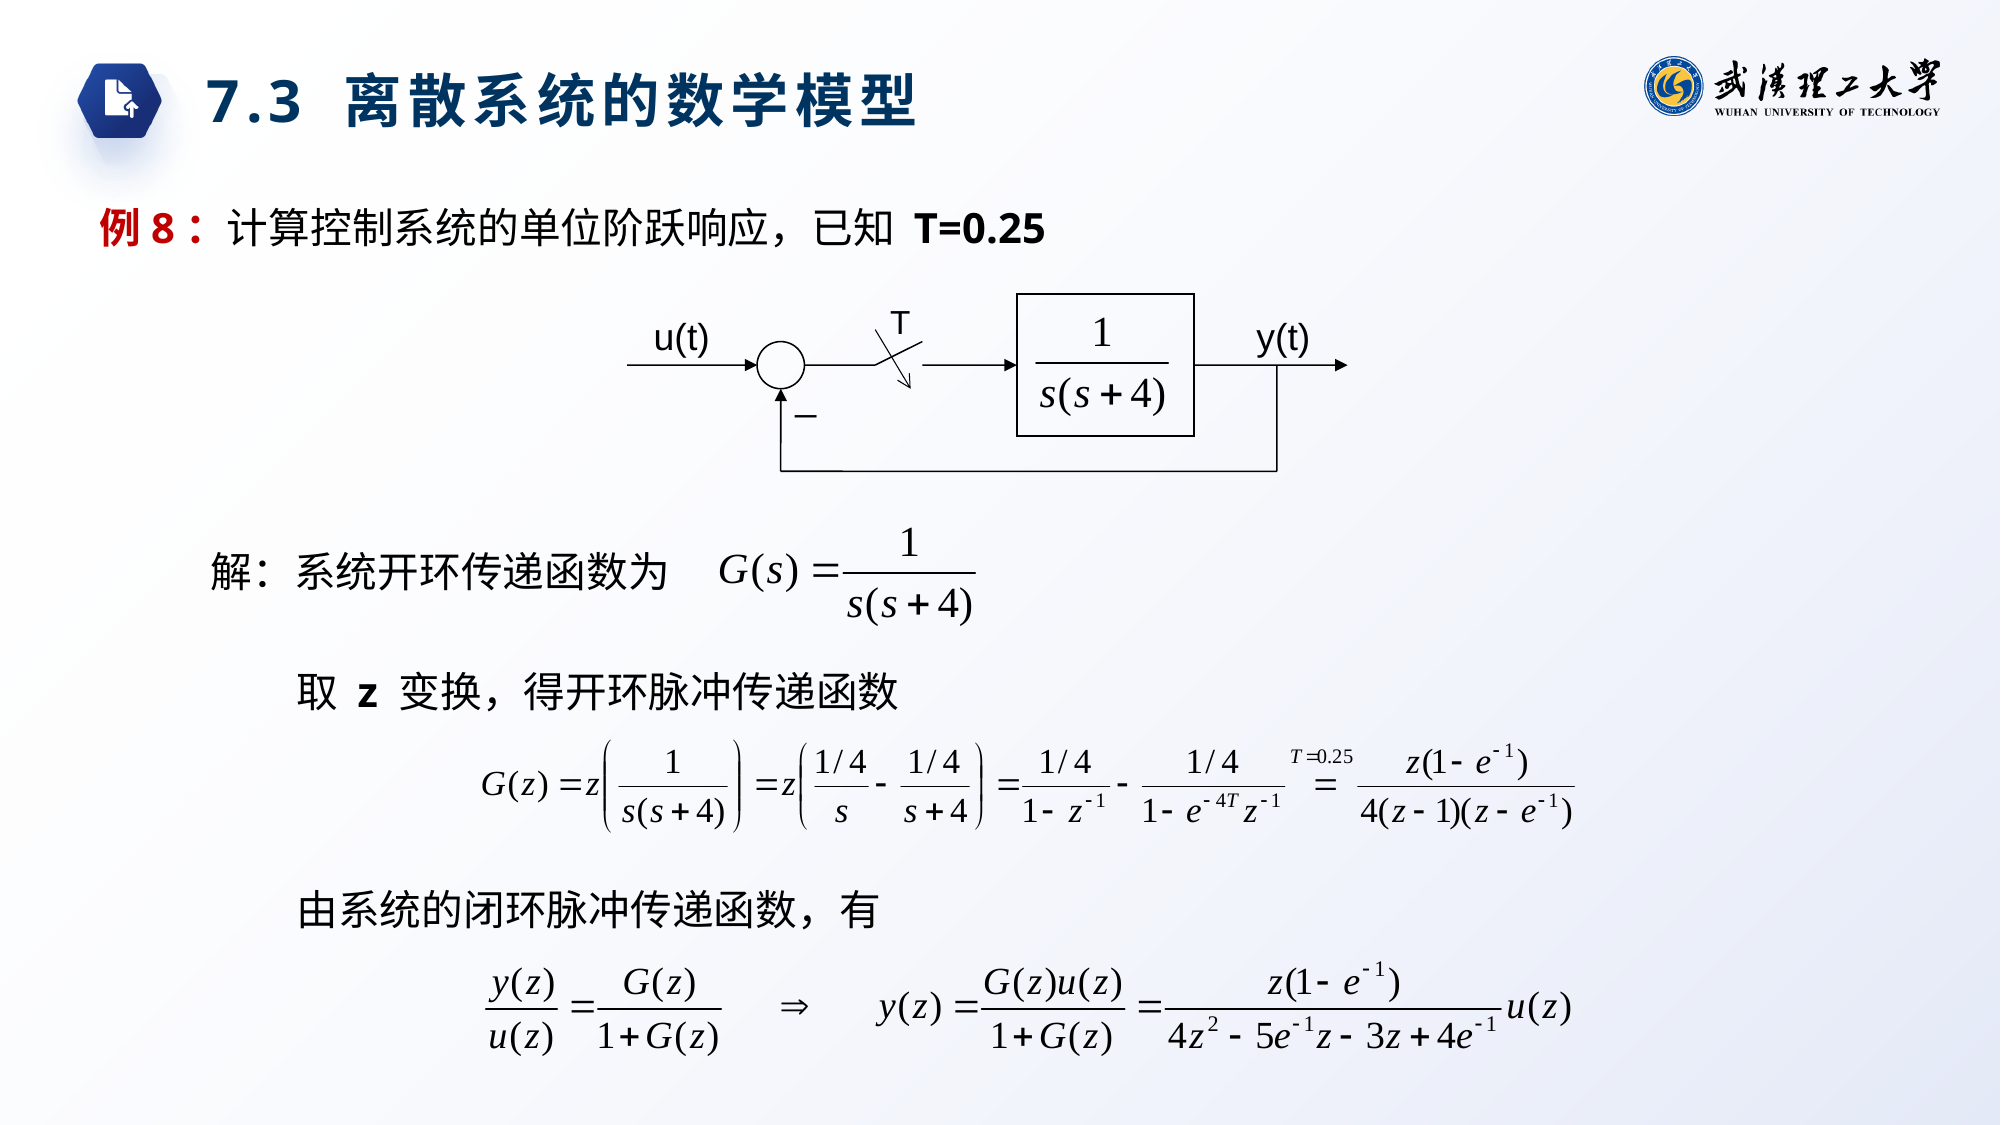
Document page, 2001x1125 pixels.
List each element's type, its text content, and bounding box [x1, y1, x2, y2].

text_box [476, 733, 1582, 840]
text_box 例8：计算控制系统的单位阶跃响应，已知 T=0.25 [84, 176, 1420, 259]
text_box 解：系统开环传递函数为 [195, 520, 708, 603]
text_box 由系统的闭环脉冲传递函数，有 [281, 859, 911, 942]
picture [0, 0, 2000, 1125]
text_box [744, 359, 758, 372]
text_box T [875, 294, 947, 349]
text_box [875, 329, 911, 389]
text_box y(t) [1241, 305, 1348, 366]
list 7.3 离散系统的数学模型 [191, 56, 1624, 143]
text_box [712, 515, 985, 634]
text_box _ [780, 365, 852, 425]
text_box 取 z 变换，得开环脉冲传递函数 [281, 641, 1617, 724]
text_box [757, 341, 805, 389]
text_box [774, 390, 780, 402]
text_box [1335, 366, 1346, 372]
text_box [1028, 305, 1176, 425]
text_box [479, 951, 1579, 1063]
text_box u(t) [639, 305, 746, 366]
text_box [922, 358, 1017, 372]
text_box [1016, 294, 1195, 436]
